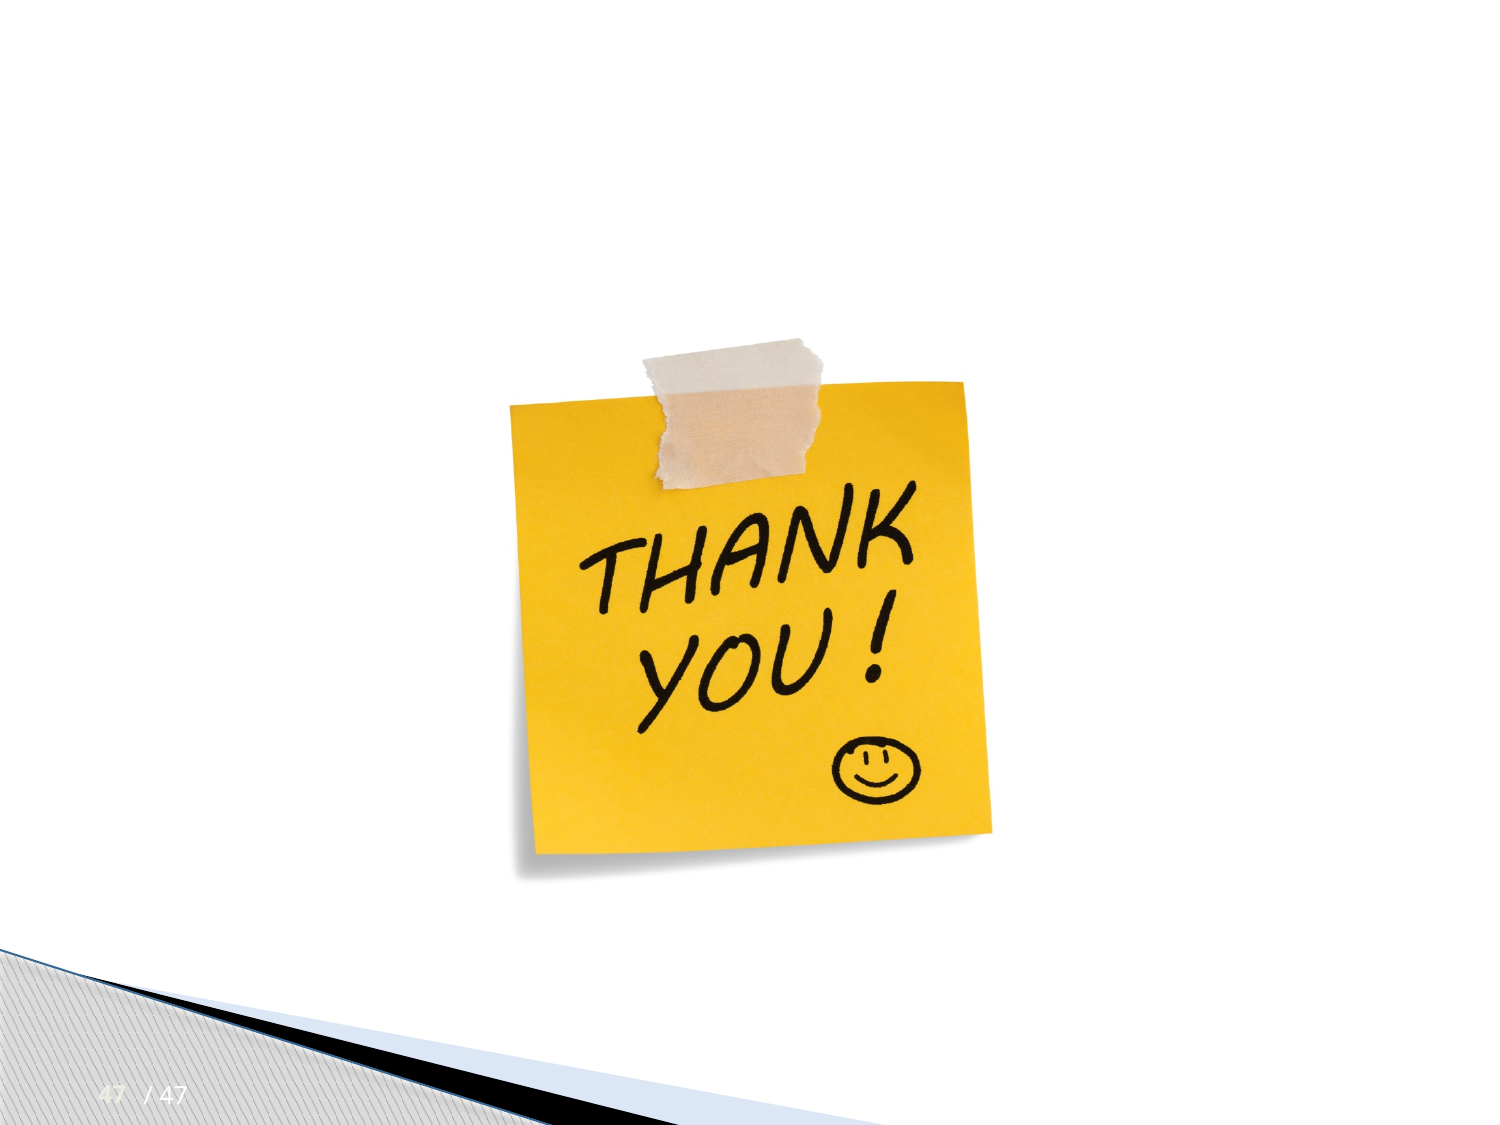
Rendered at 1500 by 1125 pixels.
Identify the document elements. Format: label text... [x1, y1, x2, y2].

picture [410, 274, 1090, 954]
slide_number 47 [75, 1065, 150, 1125]
